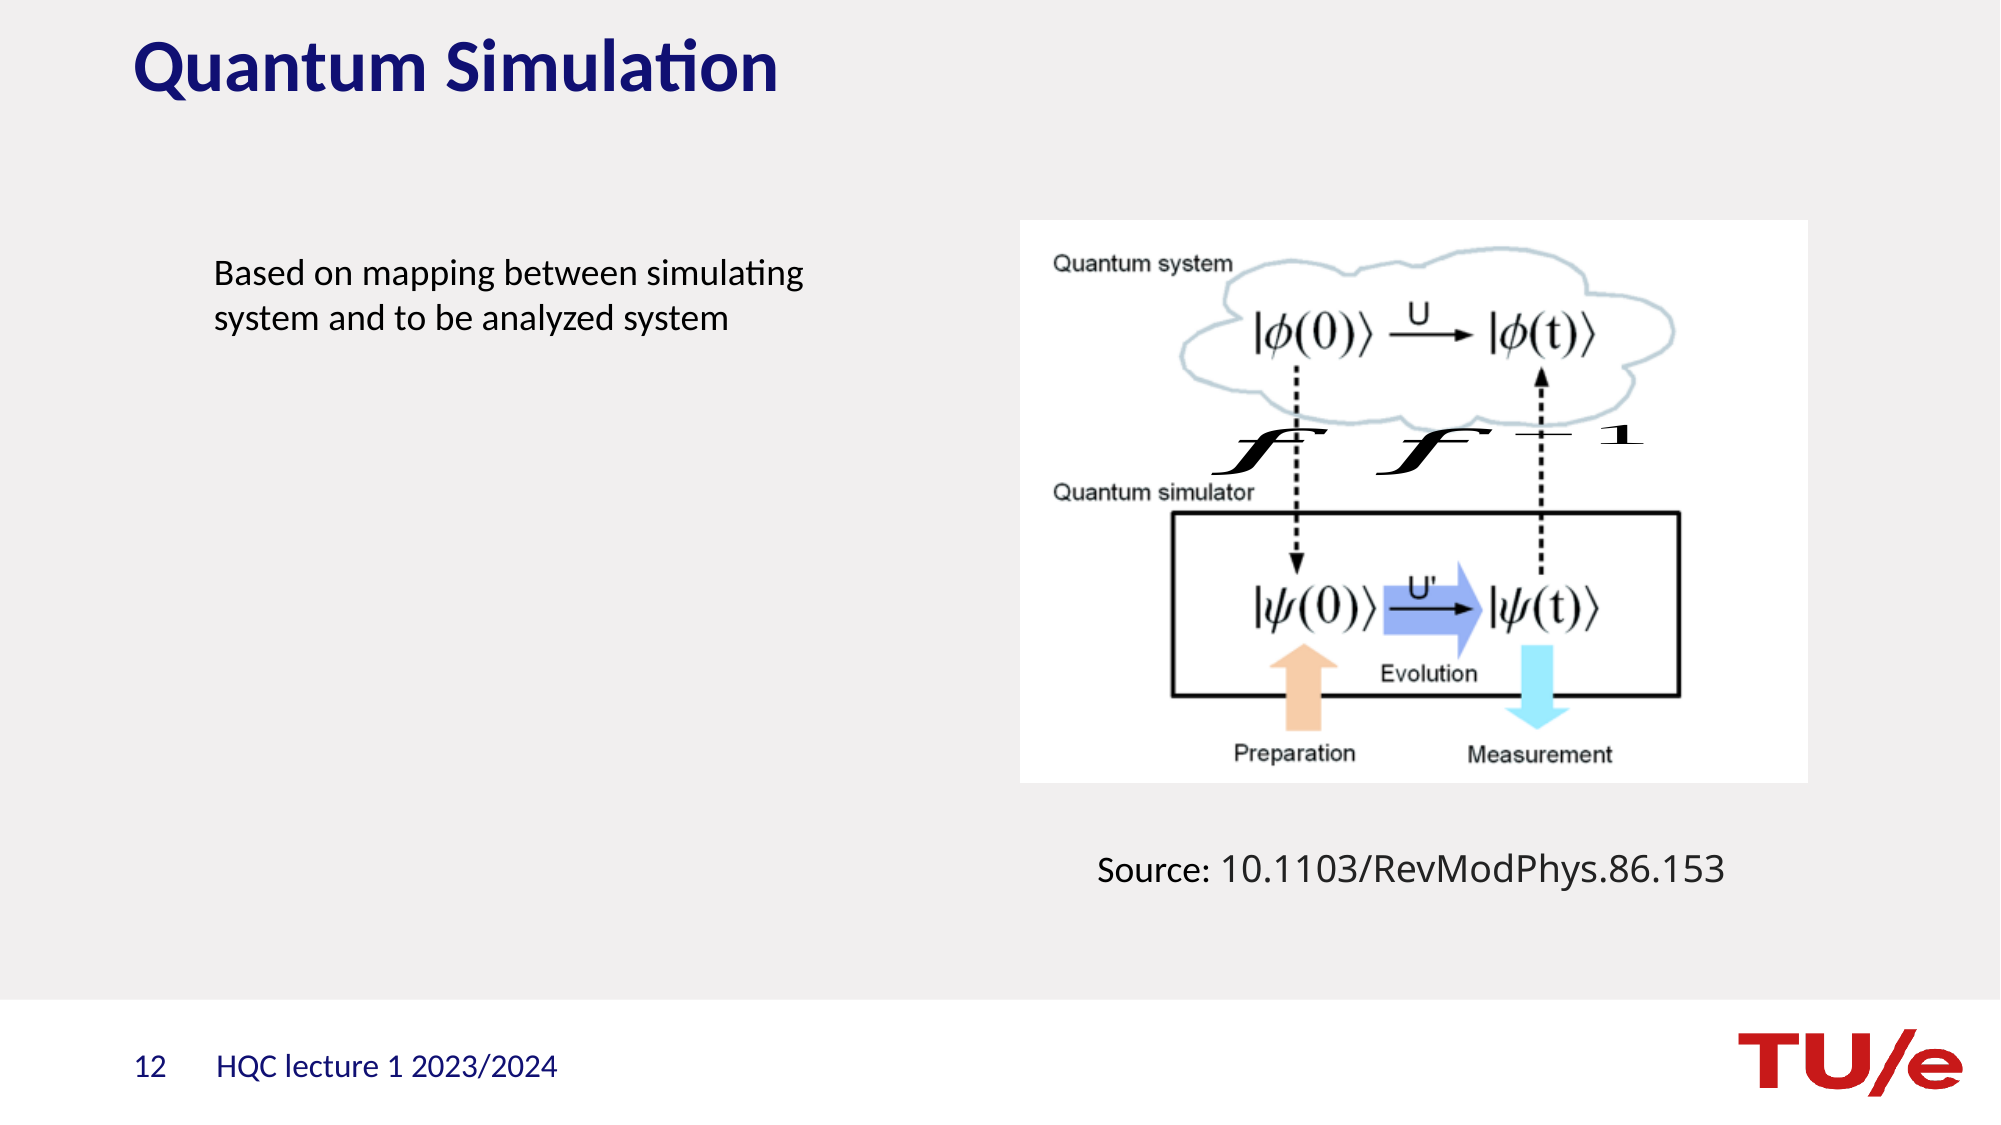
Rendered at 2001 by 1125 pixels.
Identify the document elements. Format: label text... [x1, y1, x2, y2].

picture [1716, 1012, 1984, 1113]
text_box Source: 10.1103/RevModPhys.86.153 [1082, 837, 1833, 898]
title Quantum Simulation [133, 31, 1867, 118]
slide_number 12 [133, 1044, 265, 1121]
footer HQC lecture 1 2023/2024 [216, 1043, 1689, 1121]
text_box Based on mapping between simulating system and to be analyzed system [199, 241, 861, 346]
picture [1020, 220, 1808, 783]
